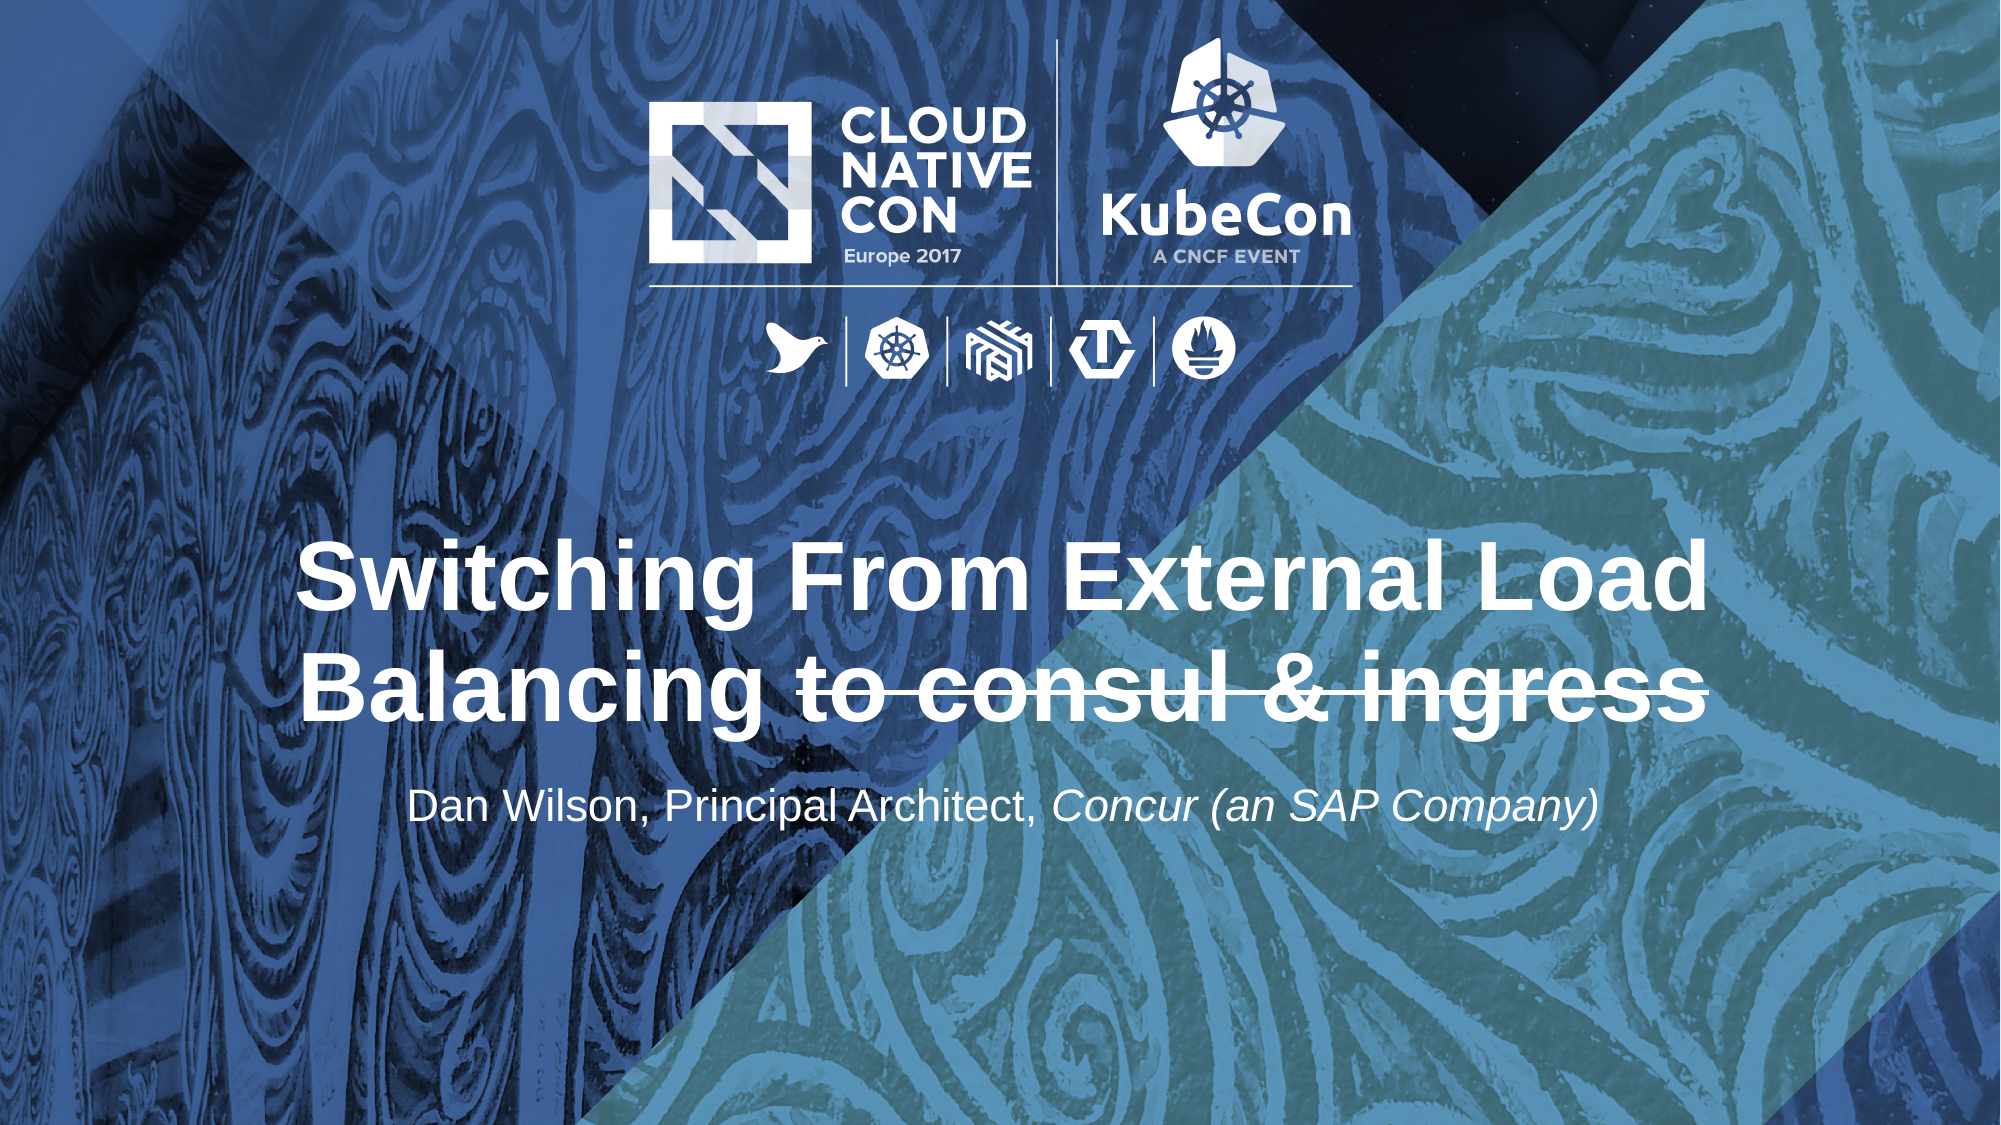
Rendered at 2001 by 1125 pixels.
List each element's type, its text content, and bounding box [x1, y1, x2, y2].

text_box Switching From External Load Balancing to consul & ingress Dan Wilson, Principal Architect, Concur (an SAP Company) [103, 514, 1904, 890]
picture [0, 0, 2001, 1125]
